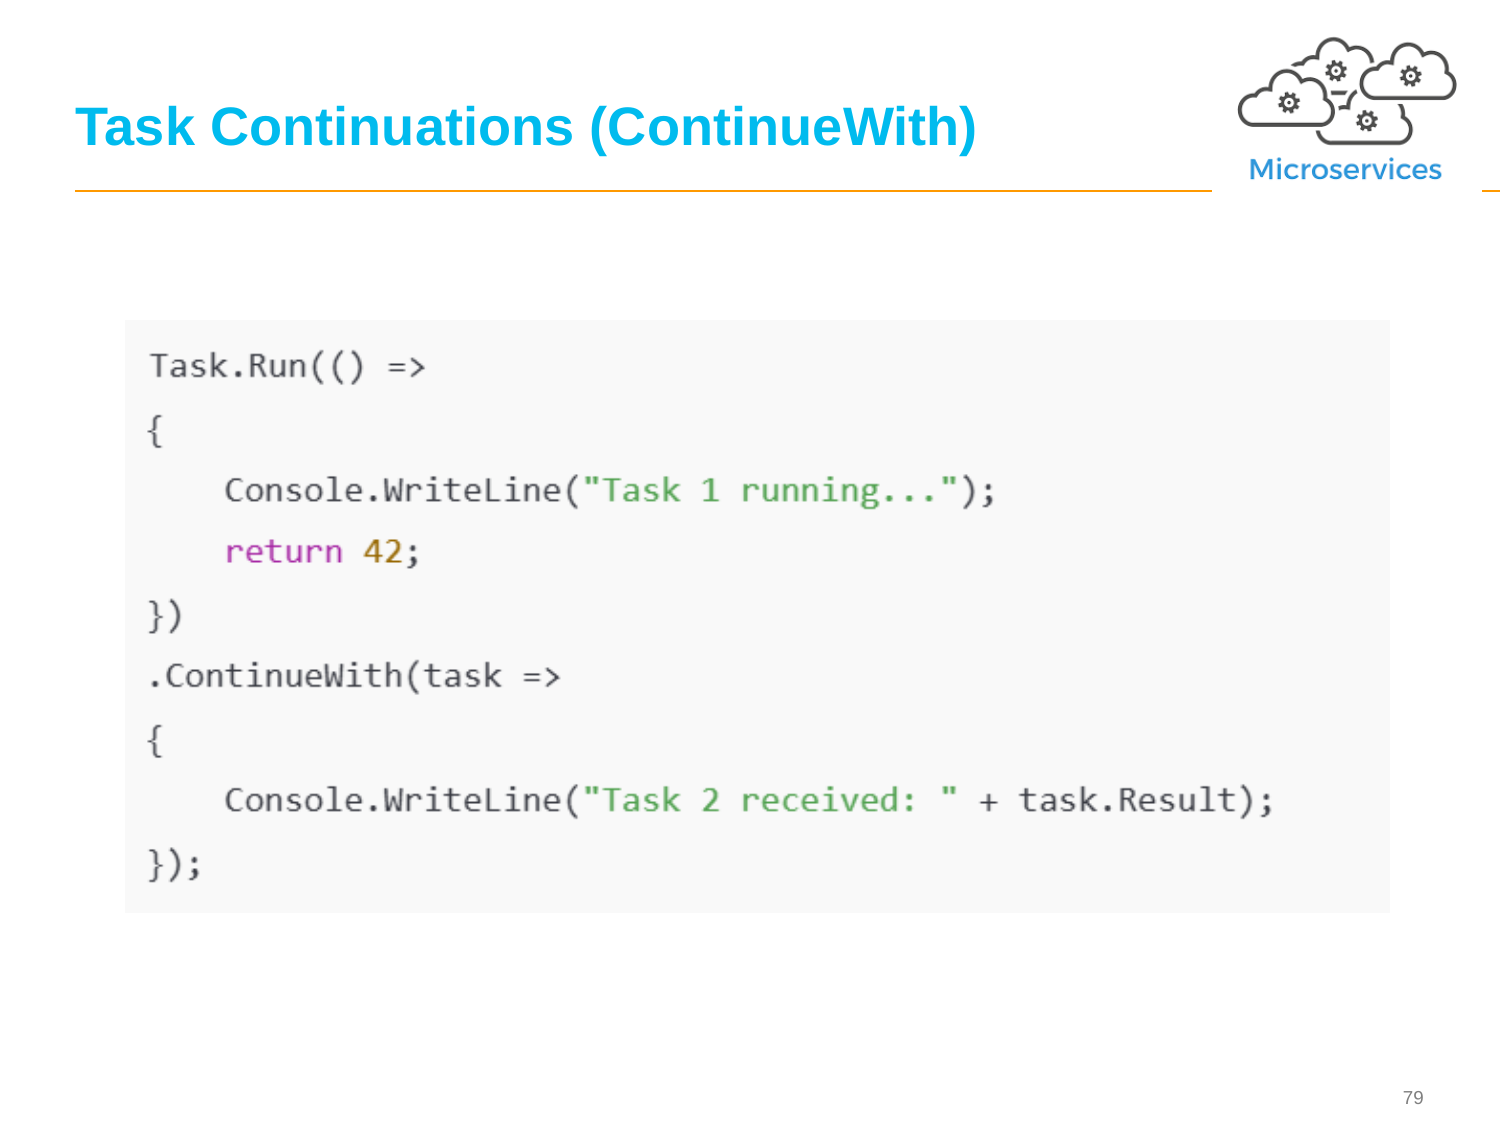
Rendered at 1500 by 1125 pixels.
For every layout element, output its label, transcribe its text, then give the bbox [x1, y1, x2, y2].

title Task Continuations (ContinueWith) [75, 27, 1422, 157]
picture [1212, 1, 1482, 203]
picture [124, 319, 1390, 913]
